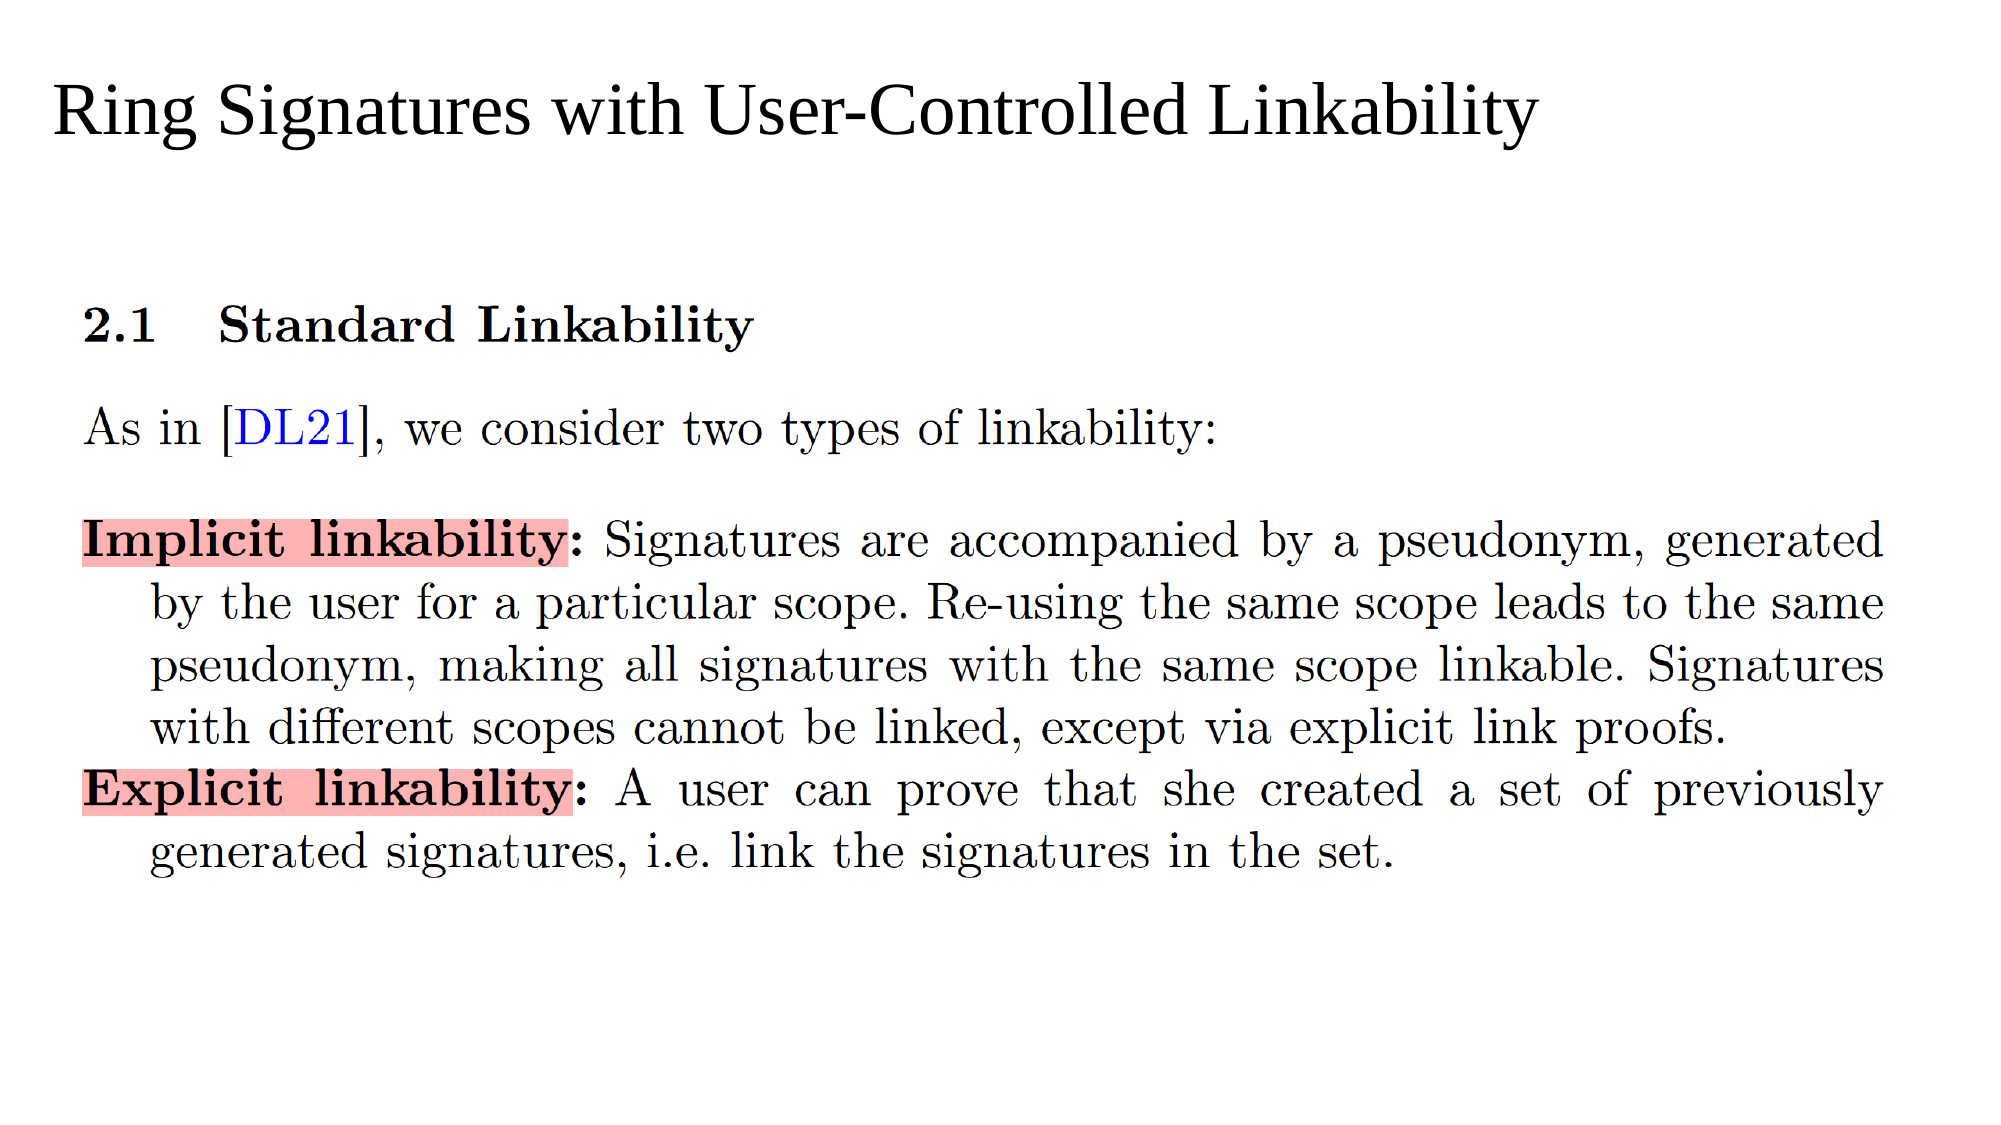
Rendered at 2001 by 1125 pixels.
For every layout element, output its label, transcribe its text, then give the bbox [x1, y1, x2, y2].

picture [77, 291, 1923, 903]
text_box Ring Signatures with User-Controlled Linkability [0, 46, 1809, 175]
